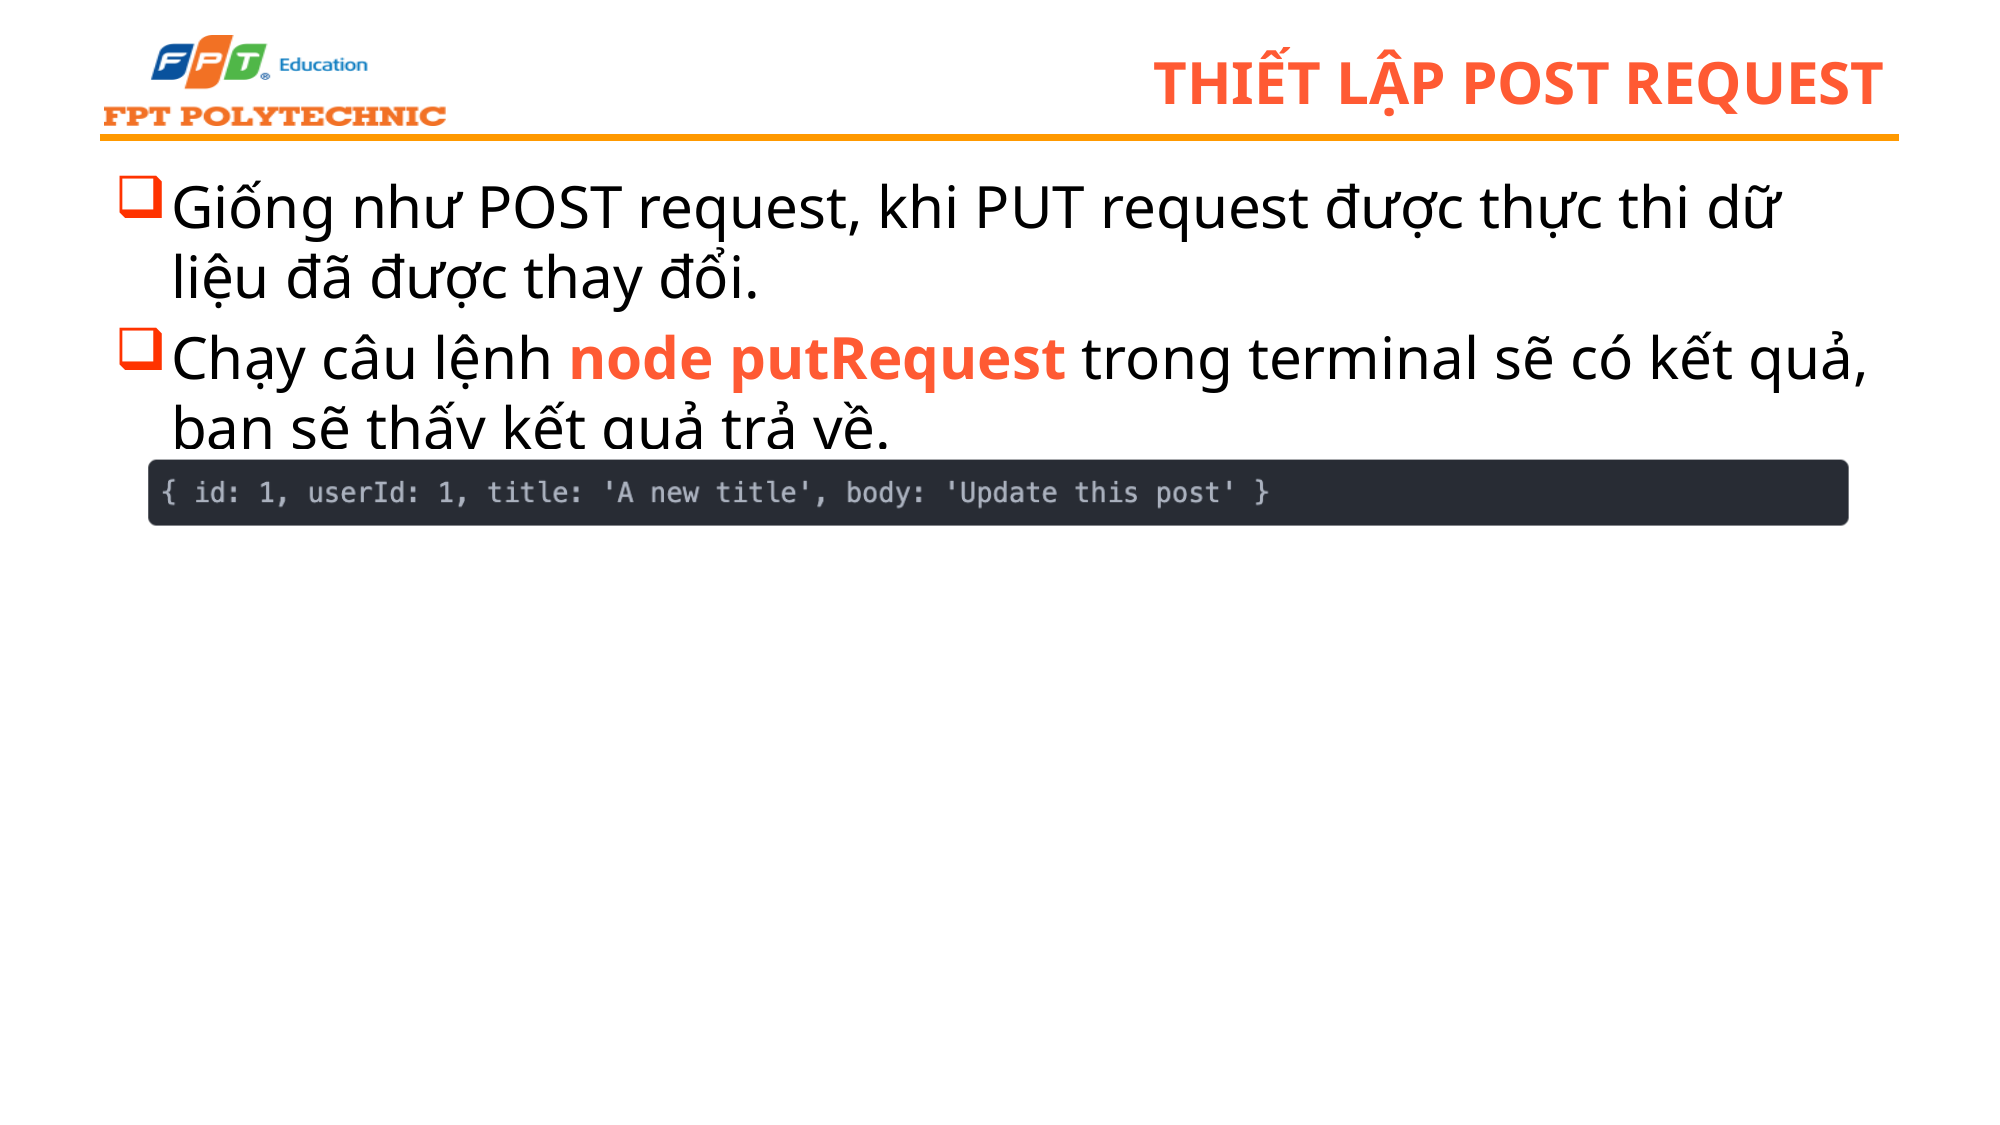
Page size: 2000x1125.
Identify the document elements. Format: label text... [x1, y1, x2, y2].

picture [142, 449, 1858, 532]
list Giống như POST request, khi PUT request được thực thi dữ liệu đã được thay đổi. Chạy câu lệnh node putRequest trong terminal sẽ có kết quả, bạn sẽ thấy kết quả trả về. [99, 162, 1900, 1005]
picture [104, 35, 450, 126]
title Thiết lập post request [449, 45, 1900, 126]
